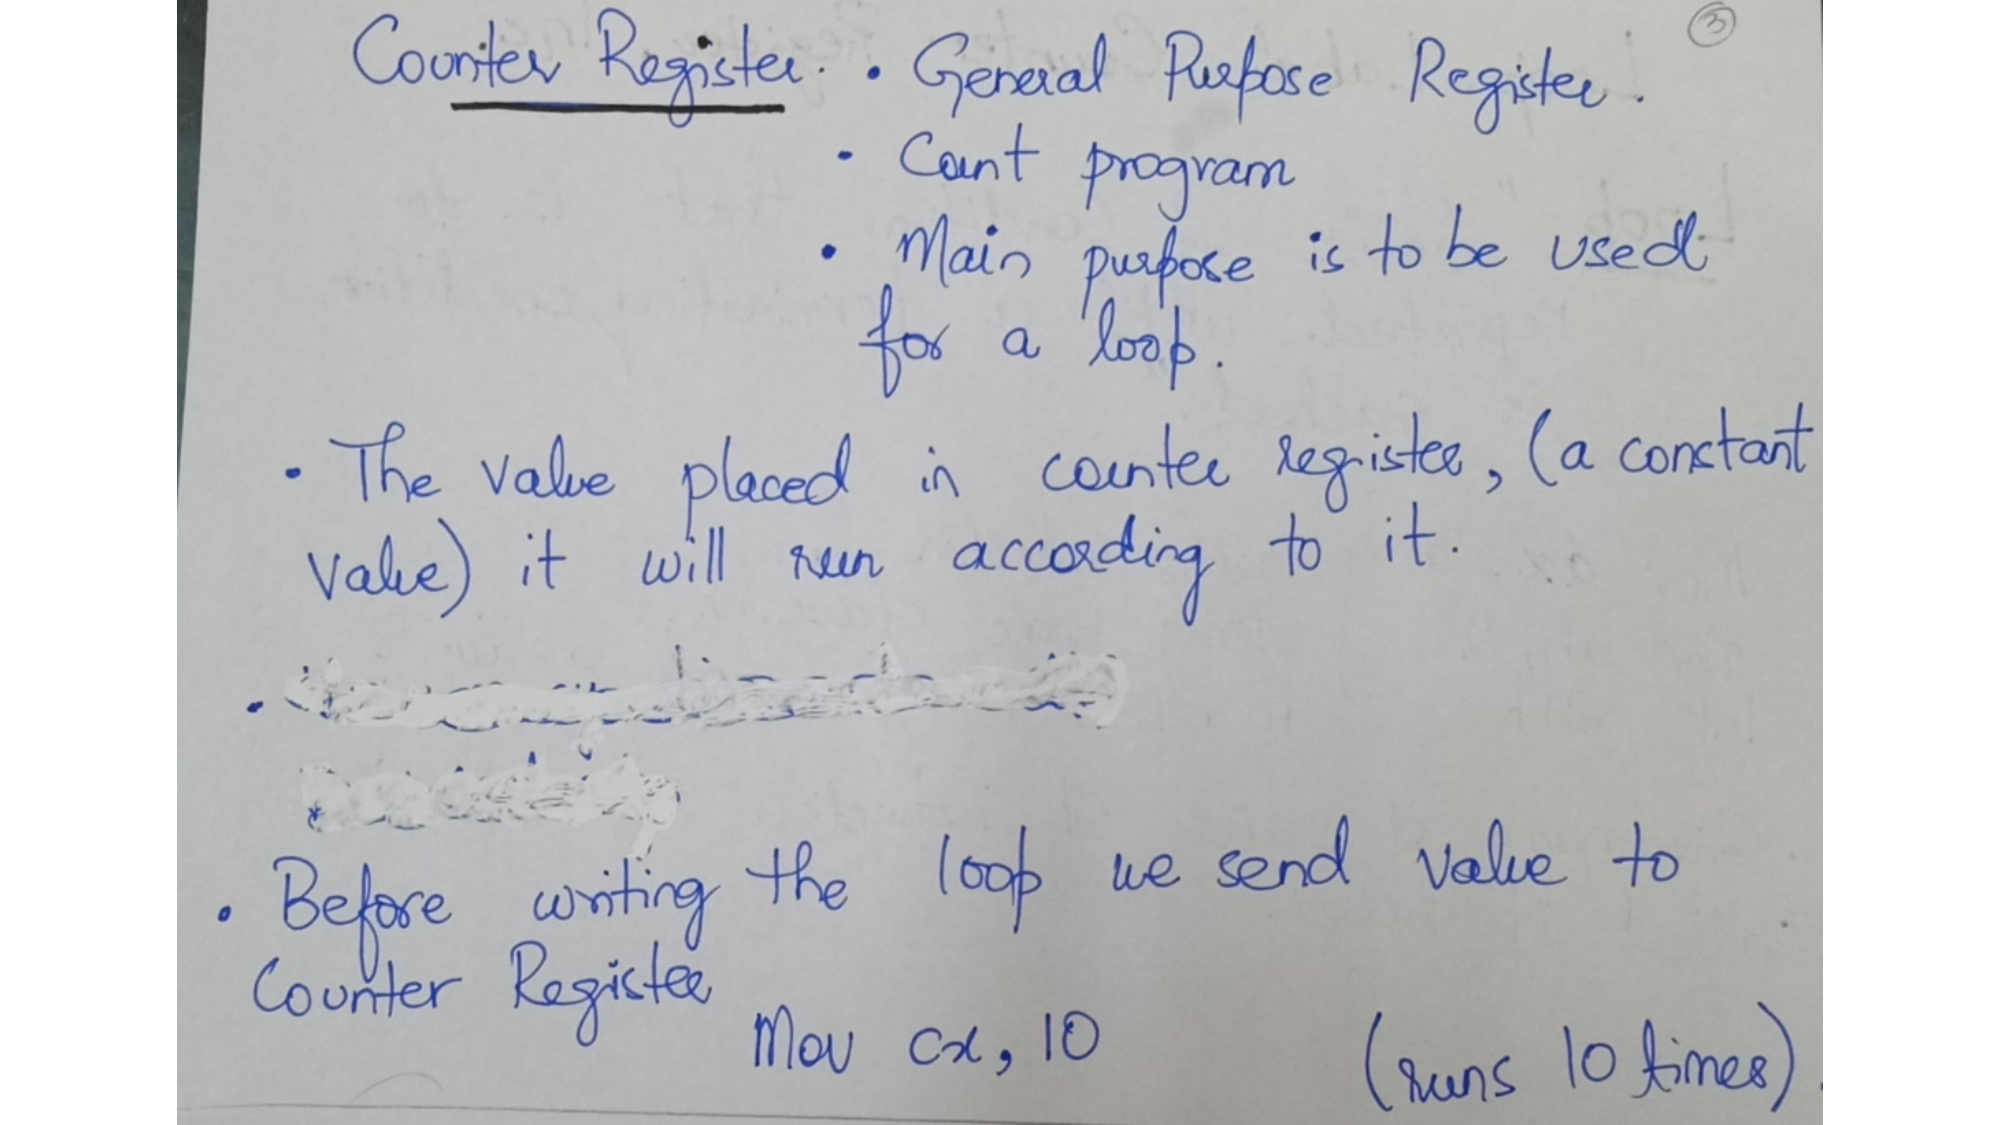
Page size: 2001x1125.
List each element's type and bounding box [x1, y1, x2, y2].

picture [177, 0, 1823, 1125]
